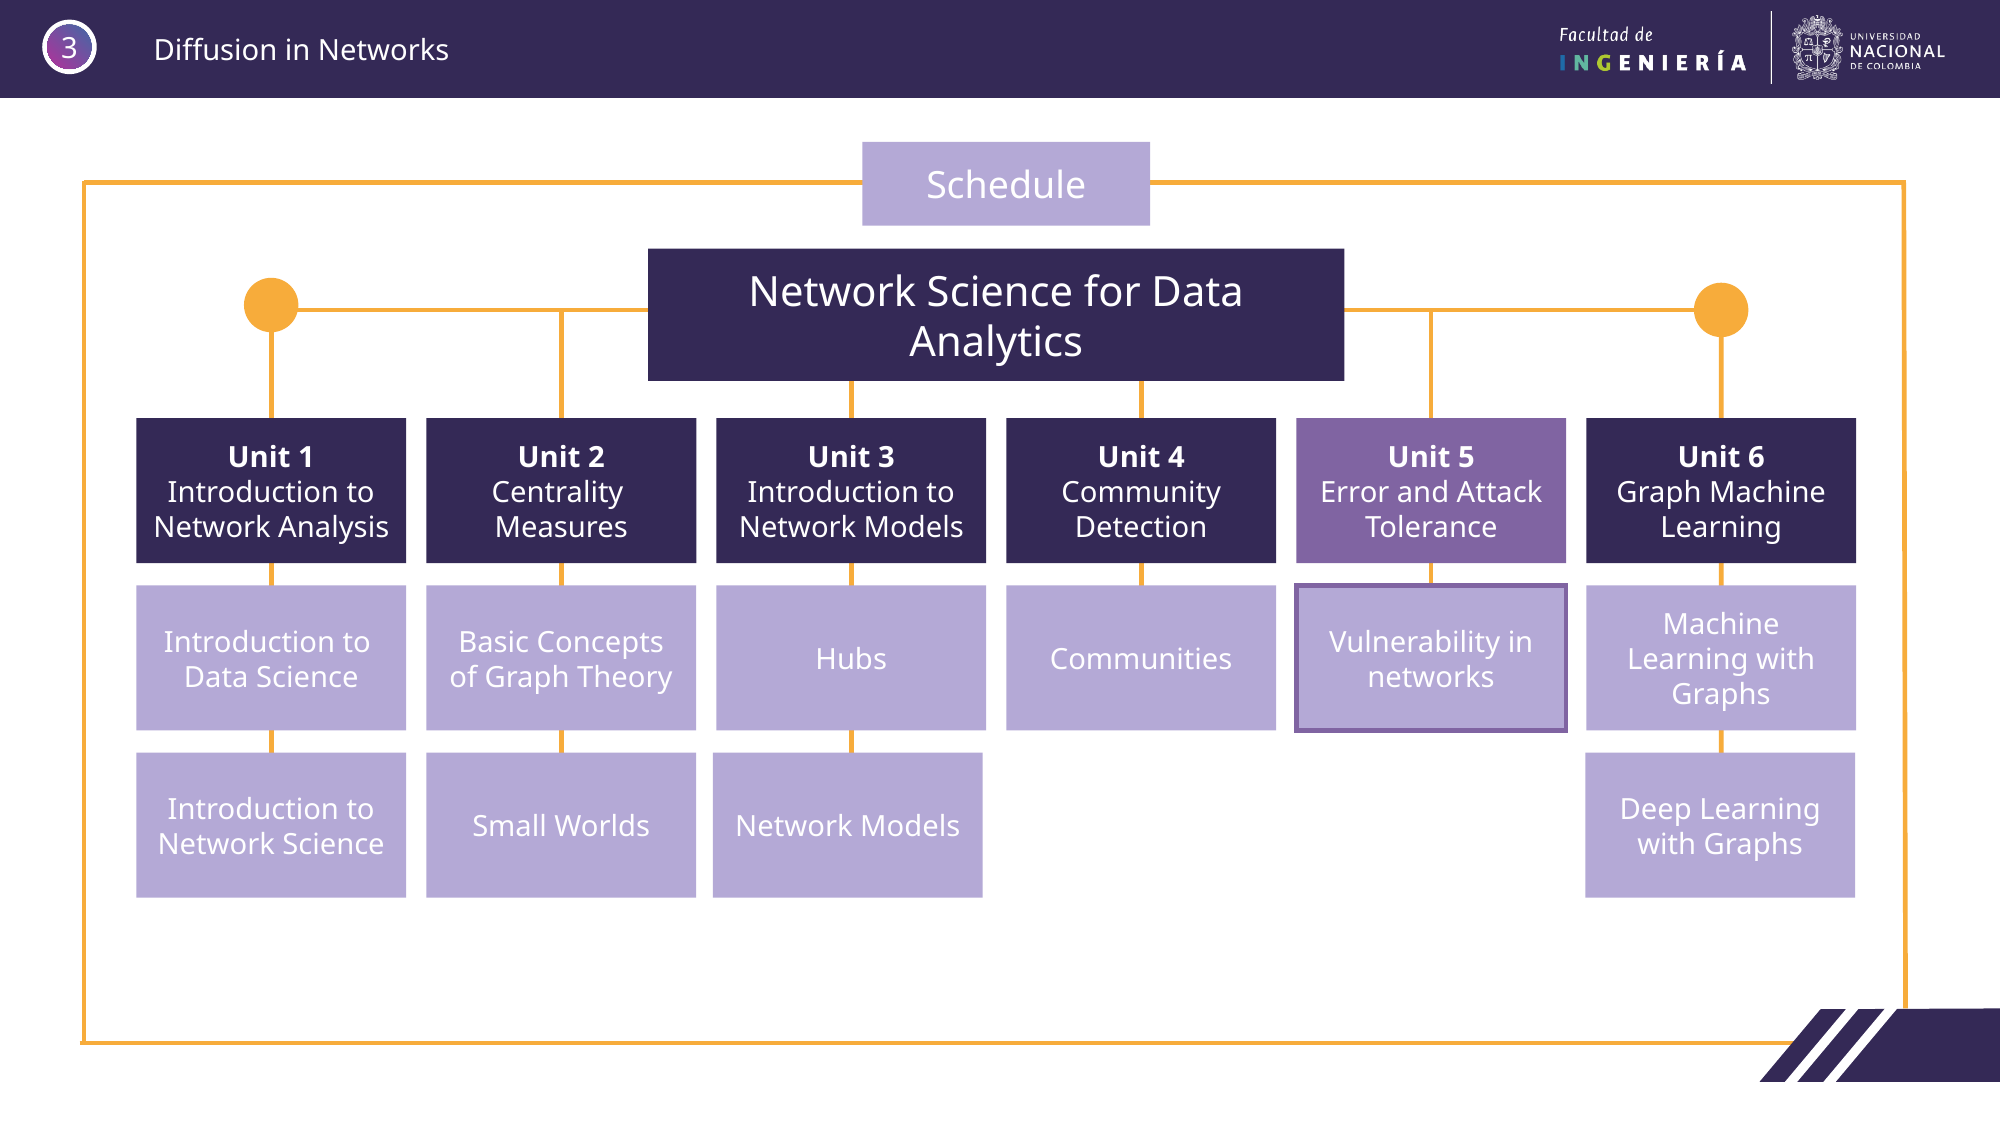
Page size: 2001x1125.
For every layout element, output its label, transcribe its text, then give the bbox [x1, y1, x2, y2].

text_box Unit 1 Introduction to Network Analysis [135, 417, 271, 564]
text_box Unit 5 Error and Attack Tolerance [1295, 417, 1431, 564]
text_box Network Science for Data Analytics [647, 248, 1345, 309]
text_box Unit 4 Community Detection [1142, 417, 1277, 564]
text_box Network Science for Data Analytics [647, 311, 1345, 382]
text_box [1693, 282, 1749, 338]
text_box Deep Learning with Graphs [1584, 752, 1856, 899]
text_box Machine Learning with Graphs [1722, 584, 1857, 731]
text_box Hubs [852, 584, 987, 731]
text_box [243, 277, 299, 333]
text_box Vulnerability in networks [1295, 584, 1567, 731]
text_box Unit 3 Introduction to Network Models [852, 417, 987, 564]
text_box Unit 6 Graph Machine Learning [1585, 417, 1721, 564]
text_box Unit 3 Introduction to Network Models [715, 417, 851, 564]
text_box Introduction to Network Science [135, 752, 407, 899]
text_box Machine Learning with Graphs [1585, 584, 1721, 731]
text_box Basic Concepts of Graph Theory [425, 584, 561, 731]
text_box Introduction to Data Science [272, 584, 407, 731]
slide_number 3 [42, 29, 97, 65]
text_box Unit 2 Centrality Measures [562, 417, 697, 564]
text_box Communities [1005, 584, 1277, 731]
text_box Basic Concepts of Graph Theory [562, 584, 697, 731]
text_box Unit 6 Graph Machine Learning [1722, 417, 1857, 564]
text_box Introduction to Data Science [135, 584, 271, 731]
text_box Hubs [715, 584, 851, 731]
text_box Small Worlds [425, 752, 697, 899]
text_box Network Models [712, 752, 984, 899]
picture [1559, 11, 1957, 84]
text_box Unit 4 Community Detection [1005, 417, 1141, 564]
text_box Unit 2 Centrality Measures [425, 417, 561, 564]
text_box Unit 5 Error and Attack Tolerance [1432, 417, 1567, 564]
text_box Schedule [861, 141, 1151, 227]
text_box Unit 1 Introduction to Network Analysis [272, 417, 407, 564]
